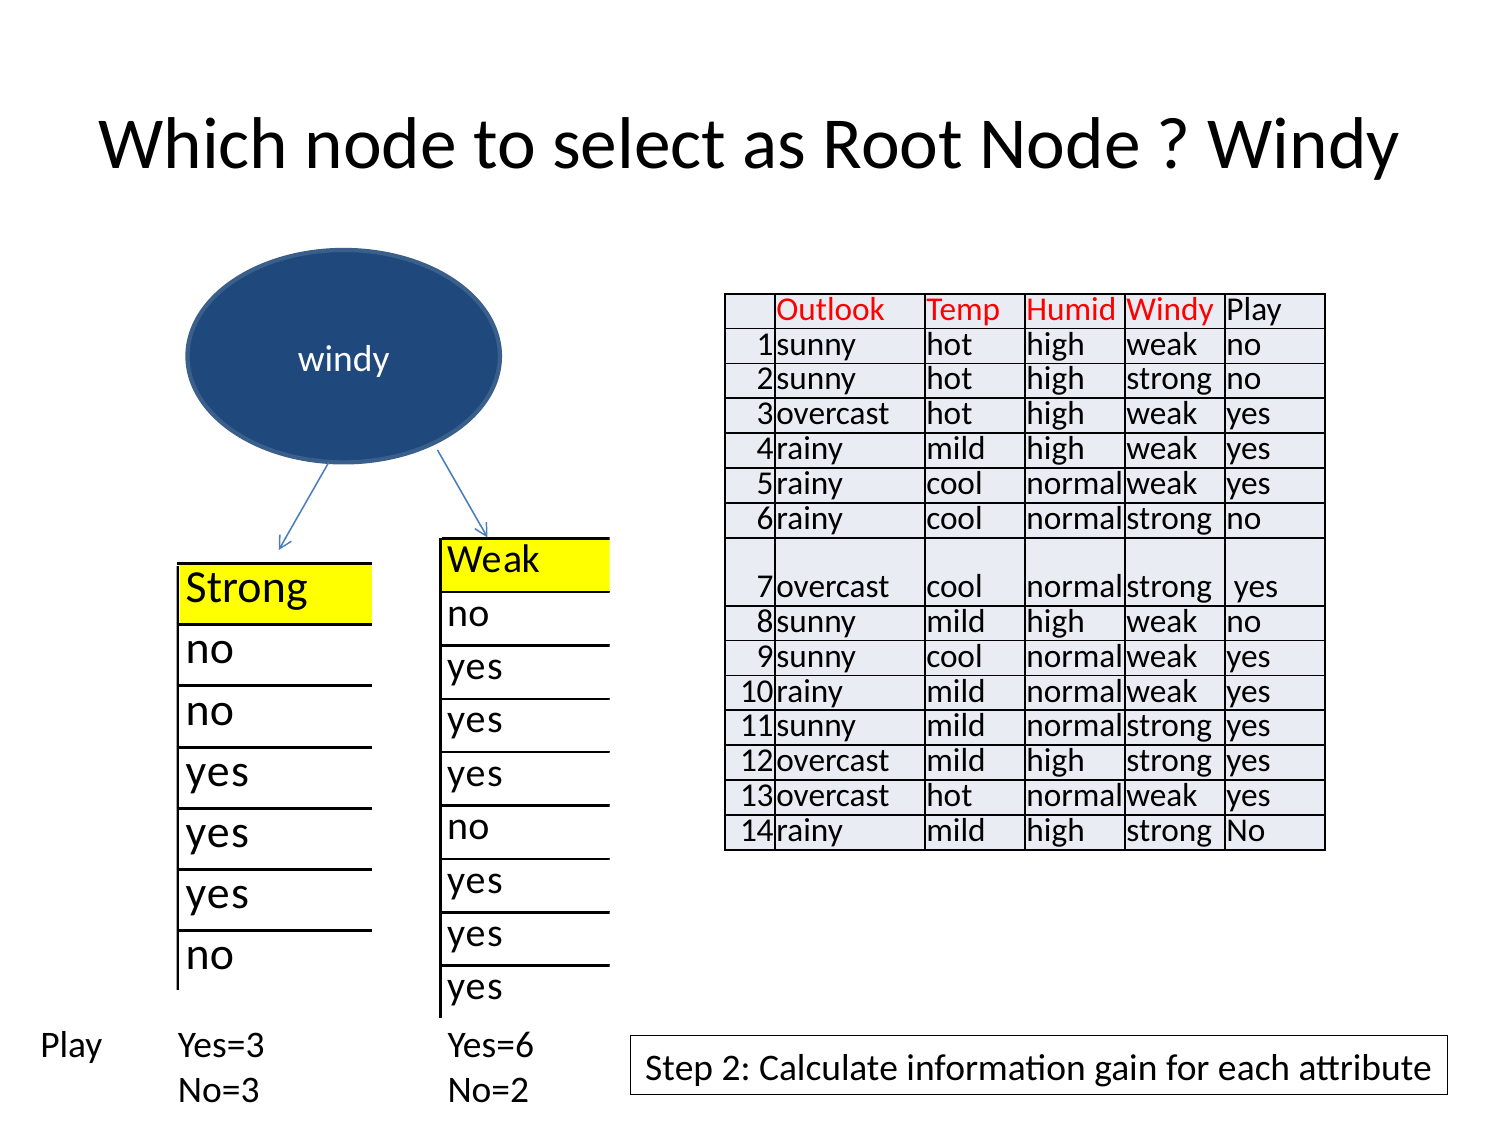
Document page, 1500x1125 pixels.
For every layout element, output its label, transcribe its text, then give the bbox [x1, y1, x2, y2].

table_cell strong [1126, 816, 1224, 849]
table_cell high [1026, 746, 1124, 779]
table_cell mild [926, 816, 1024, 849]
table_cell weak [1126, 329, 1224, 363]
table_cell weak [1126, 607, 1224, 640]
picture [438, 537, 613, 1021]
table_cell normal [1026, 676, 1124, 709]
table_cell hot [926, 329, 1024, 363]
table_header Play [1226, 295, 1324, 328]
table_cell cool [926, 641, 1024, 675]
table_cell cool [926, 504, 1024, 537]
table_header Temp [926, 295, 1024, 328]
table_cell 3 [726, 399, 774, 432]
table_cell mild [926, 711, 1024, 744]
table_header Outlook [776, 295, 924, 328]
table_cell weak [1126, 676, 1224, 709]
table_cell hot [926, 399, 1024, 432]
table_cell hot [926, 781, 1024, 814]
table_cell yes [1226, 641, 1324, 675]
text_box windy [185, 247, 503, 465]
table_cell weak [1126, 399, 1224, 432]
table_cell 6 [726, 504, 774, 537]
table_cell normal [1026, 469, 1124, 502]
table_cell overcast [776, 539, 924, 605]
table_cell yes [1226, 711, 1324, 744]
table_cell normal [1026, 781, 1124, 814]
table_cell rainy [776, 434, 924, 467]
table_cell no [1226, 329, 1324, 363]
table_header Windy [1126, 295, 1224, 328]
table_cell 1 [726, 329, 774, 363]
table_cell mild [926, 676, 1024, 709]
table_cell strong [1126, 504, 1224, 537]
table_cell overcast [776, 399, 924, 432]
table_cell yes [1226, 746, 1324, 779]
table_cell mild [926, 746, 1024, 779]
table_cell rainy [776, 504, 924, 537]
table_cell overcast [776, 781, 924, 814]
table_cell high [1026, 434, 1124, 467]
table_cell normal [1026, 711, 1124, 744]
table_cell high [1026, 364, 1124, 397]
text_box Yes=6 No=2 [432, 1012, 550, 1118]
table_cell normal [1026, 641, 1124, 675]
table_cell sunny [776, 711, 924, 744]
table_cell normal [1026, 504, 1124, 537]
table_cell high [1026, 816, 1124, 849]
table_cell No [1226, 816, 1324, 849]
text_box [437, 449, 488, 536]
table_cell strong [1126, 539, 1224, 605]
table_cell rainy [776, 676, 924, 709]
table_cell sunny [776, 641, 924, 675]
table_cell no [1226, 504, 1324, 537]
title Which node to select as Root Node ? Windy [75, 45, 1425, 233]
table_header [726, 295, 774, 328]
table_cell weak [1126, 469, 1224, 502]
table_cell mild [926, 434, 1024, 467]
table_cell 8 [726, 607, 774, 640]
table_cell 4 [726, 434, 774, 467]
table_cell rainy [776, 816, 924, 849]
table_cell 12 [726, 746, 774, 779]
table_cell weak [1126, 434, 1224, 467]
text_box Yes=3 No=3 [163, 1012, 280, 1118]
table_cell strong [1126, 746, 1224, 779]
table_cell sunny [776, 364, 924, 397]
table_cell no [1226, 364, 1324, 397]
table_cell yes [1226, 399, 1324, 432]
table_cell yes [1226, 676, 1324, 709]
table_cell yes [1226, 469, 1324, 502]
table_cell overcast [776, 746, 924, 779]
text_box Step 2: Calculate information gain for each attribute [630, 1035, 1448, 1095]
table_cell mild [926, 607, 1024, 640]
table_cell 9 [726, 641, 774, 675]
table_cell rainy [776, 469, 924, 502]
table_cell cool [926, 469, 1024, 502]
table_cell 7 [726, 539, 774, 605]
table_cell high [1026, 329, 1124, 363]
table_cell cool [926, 539, 1024, 605]
table_cell 5 [726, 469, 774, 502]
table_cell sunny [776, 607, 924, 640]
table_cell weak [1126, 641, 1224, 675]
table_cell 2 [726, 364, 774, 397]
table_cell weak [1126, 781, 1224, 814]
table_cell hot [926, 364, 1024, 397]
table_cell normal [1026, 539, 1124, 605]
table_cell sunny [776, 329, 924, 363]
table_cell 13 [726, 781, 774, 814]
table_cell yes [1226, 434, 1324, 467]
table_cell yes [1226, 539, 1324, 605]
table_cell 14 [726, 816, 774, 849]
table_cell high [1026, 399, 1124, 432]
table_header Humid [1026, 295, 1124, 328]
text_box Play [25, 1012, 118, 1073]
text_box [278, 462, 329, 551]
table_cell strong [1126, 711, 1224, 744]
table_cell strong [1126, 364, 1224, 397]
table_cell 11 [726, 711, 774, 744]
picture [176, 562, 376, 994]
table_cell no [1226, 607, 1324, 640]
table_cell high [1026, 607, 1124, 640]
table_cell 10 [726, 676, 774, 709]
table_cell yes [1226, 781, 1324, 814]
